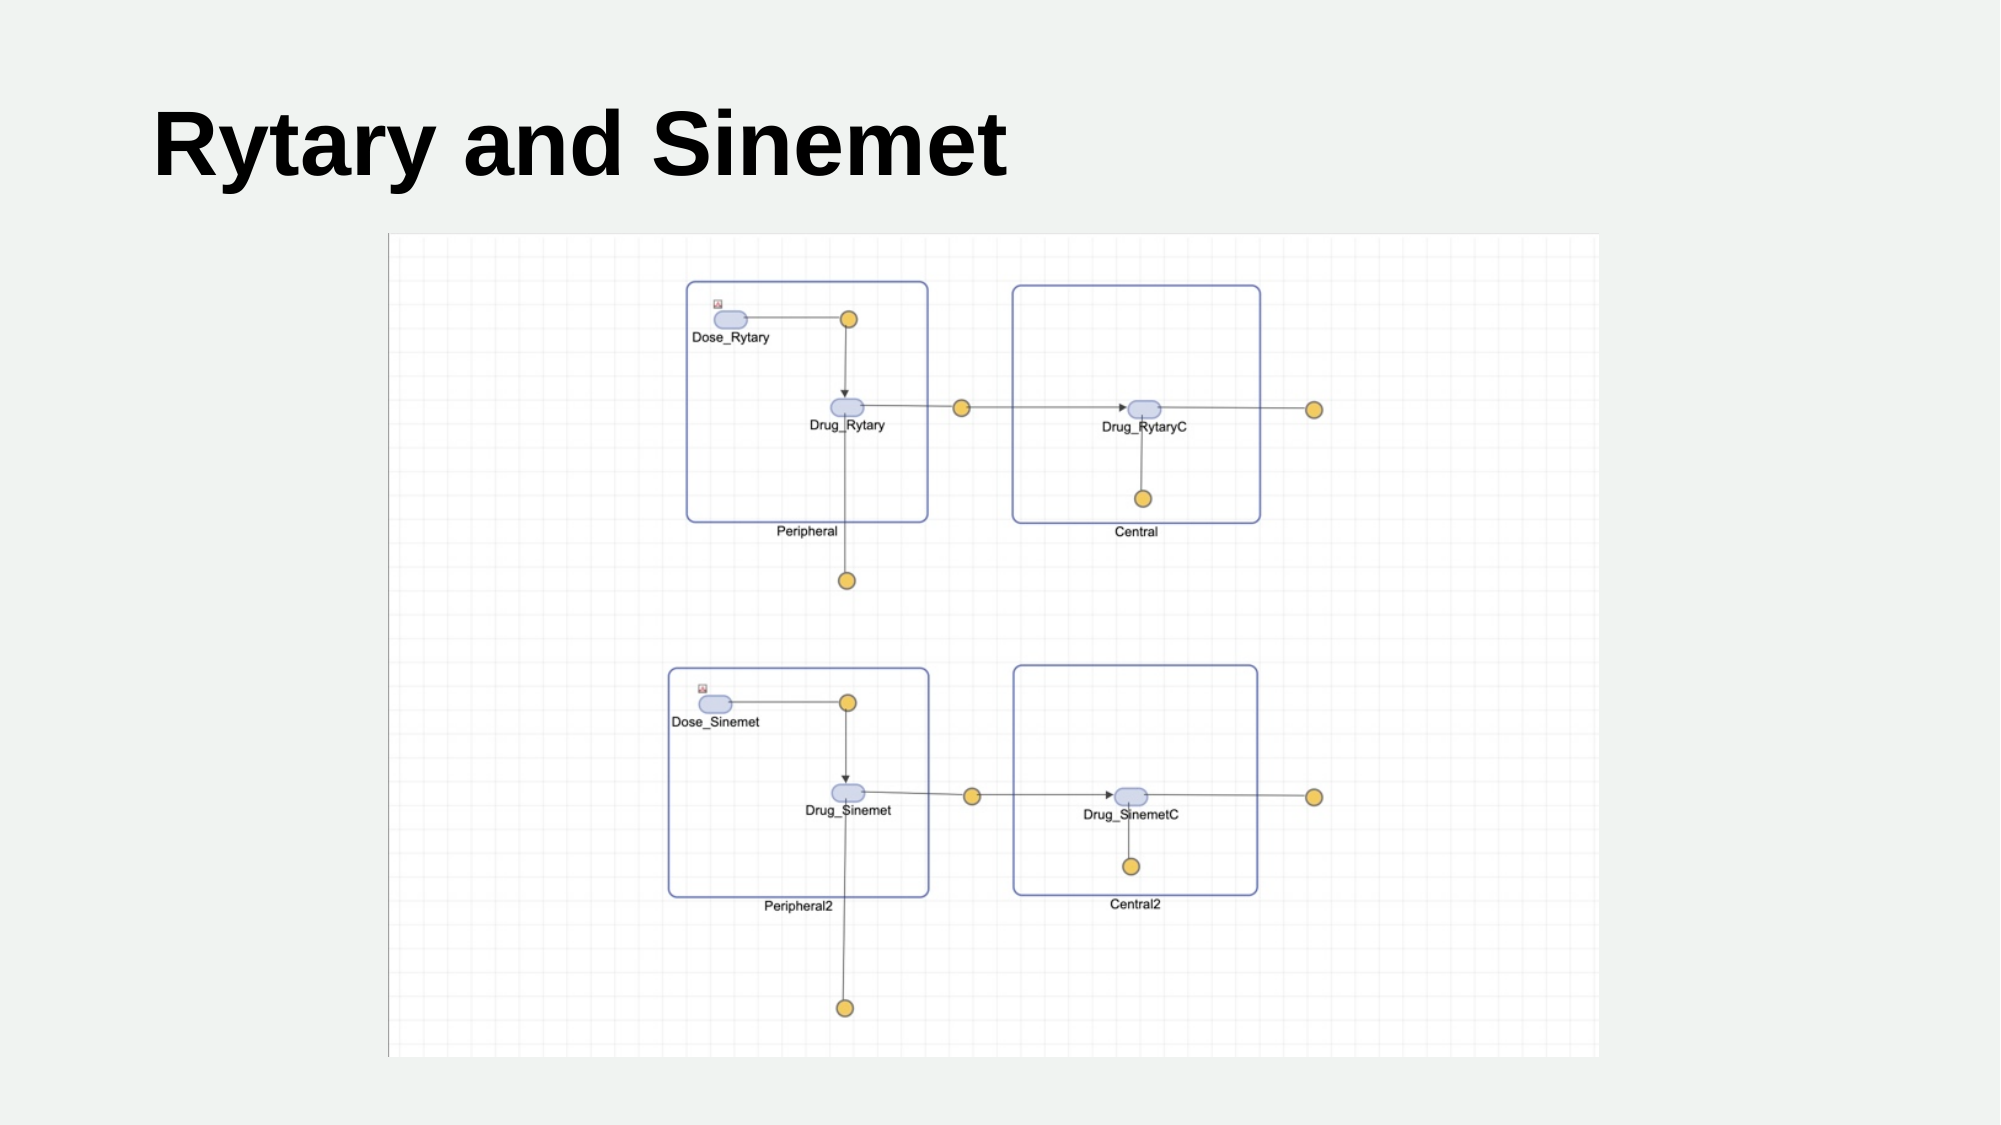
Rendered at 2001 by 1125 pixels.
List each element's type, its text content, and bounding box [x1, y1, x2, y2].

title Rytary and Sinemet [137, 20, 1863, 204]
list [388, 232, 1599, 1058]
